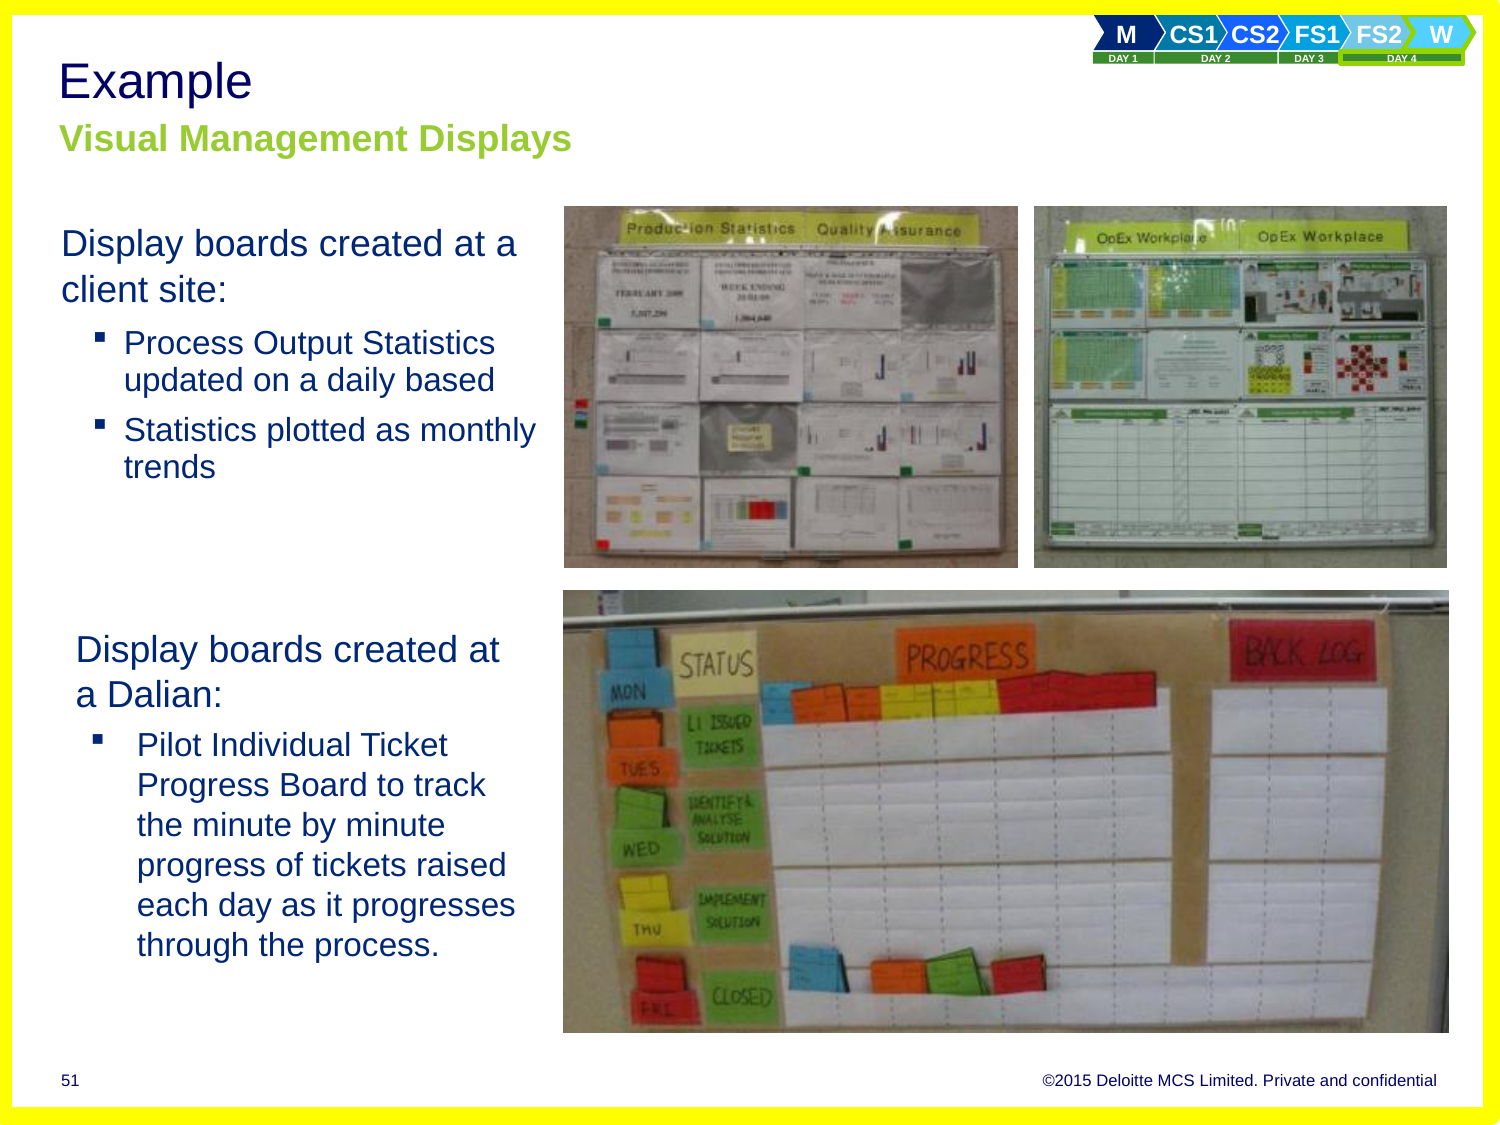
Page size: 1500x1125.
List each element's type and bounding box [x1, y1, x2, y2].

text_box [1, 4, 1494, 1118]
picture [1034, 206, 1447, 568]
picture [564, 206, 1018, 569]
picture [563, 590, 1449, 1033]
